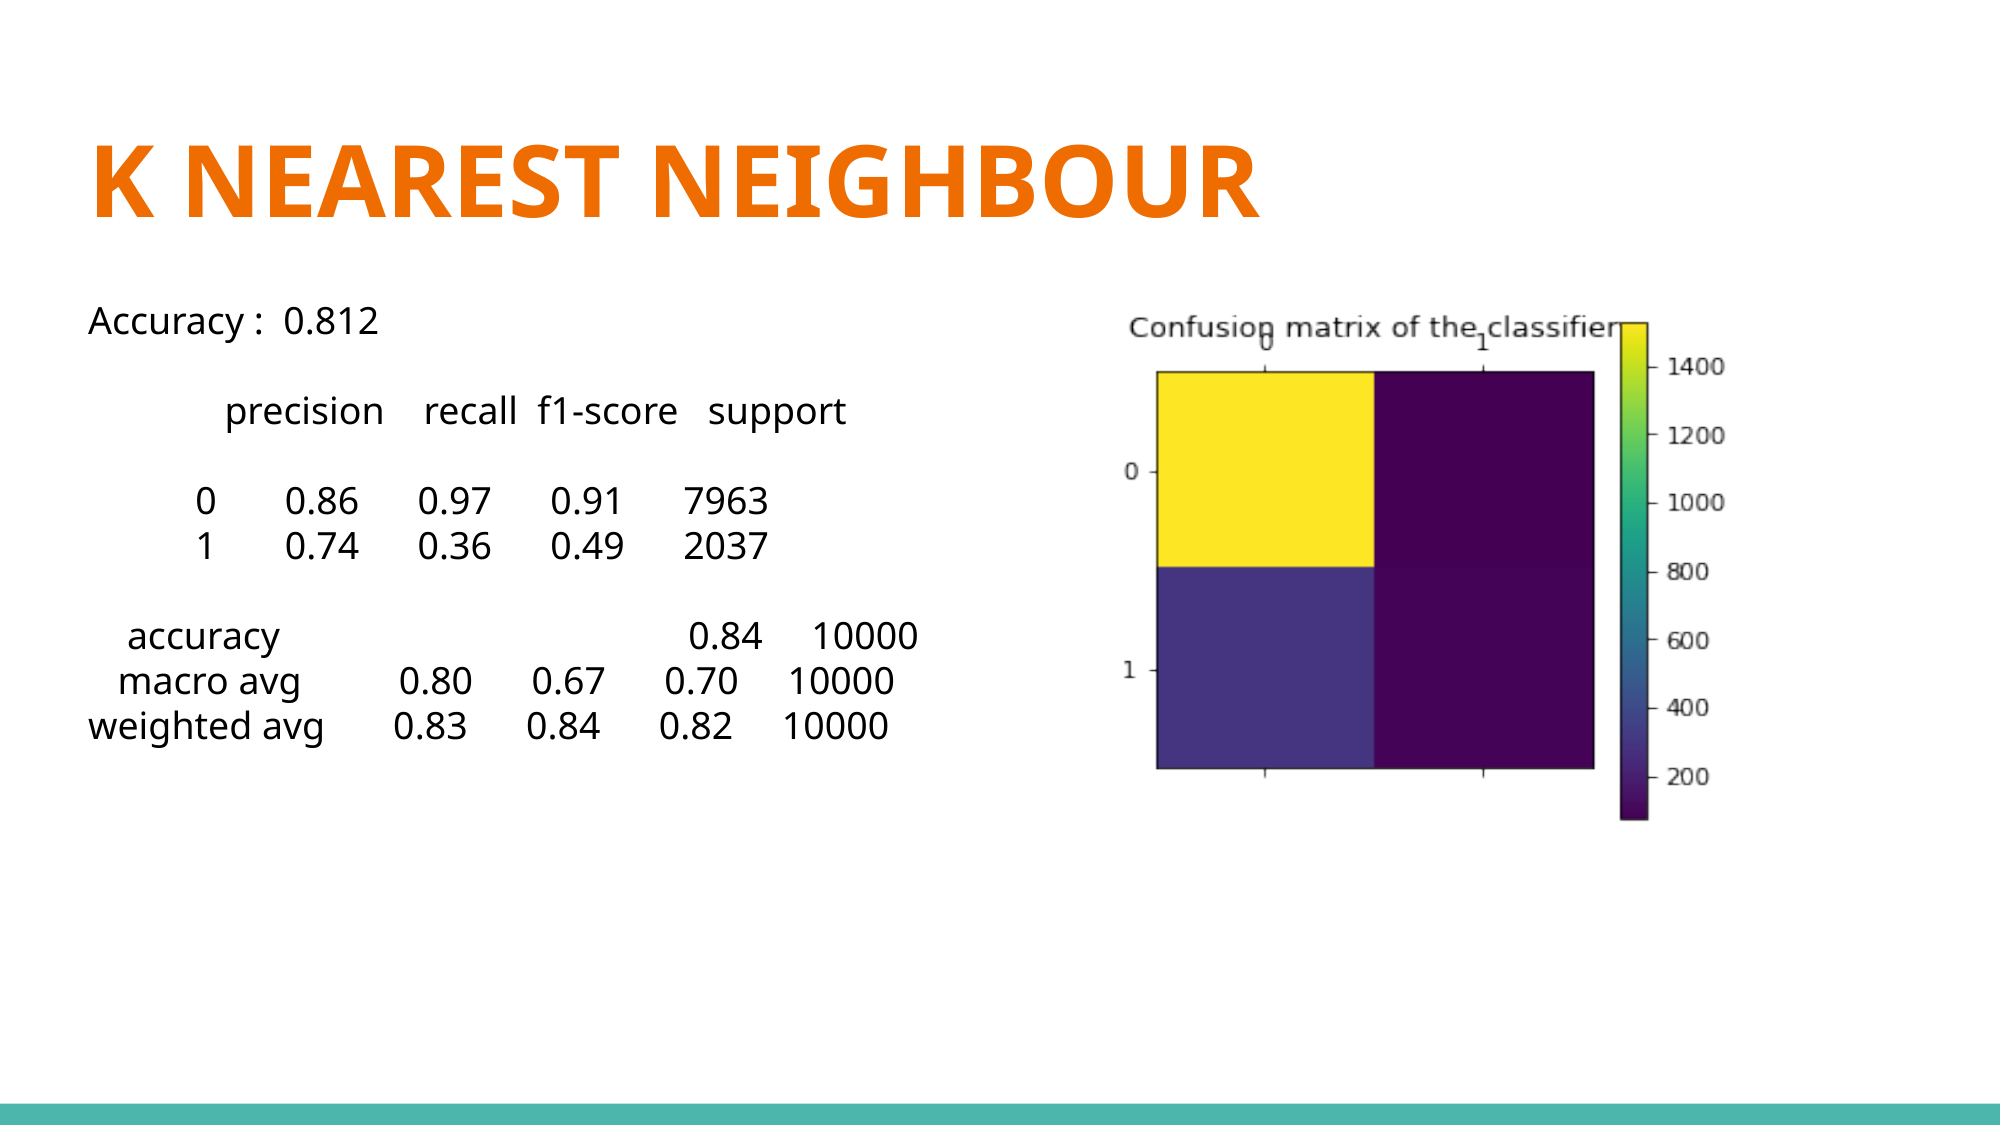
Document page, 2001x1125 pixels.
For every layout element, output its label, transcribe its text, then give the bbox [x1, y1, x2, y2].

list Accuracy : 0.812 precision recall f1-score support 0 0.86 0.97 0.91 7963 1 0.74 0.36 0.49 2037 accuracy 0.84 10000 macro avg 0.80 0.67 0.70 10000 weighted avg 0.83 0.84 0.82 10000 [68, 276, 1932, 1000]
title K NEAREST NEIGHBOUR [68, 97, 1932, 252]
picture [1104, 299, 1744, 835]
